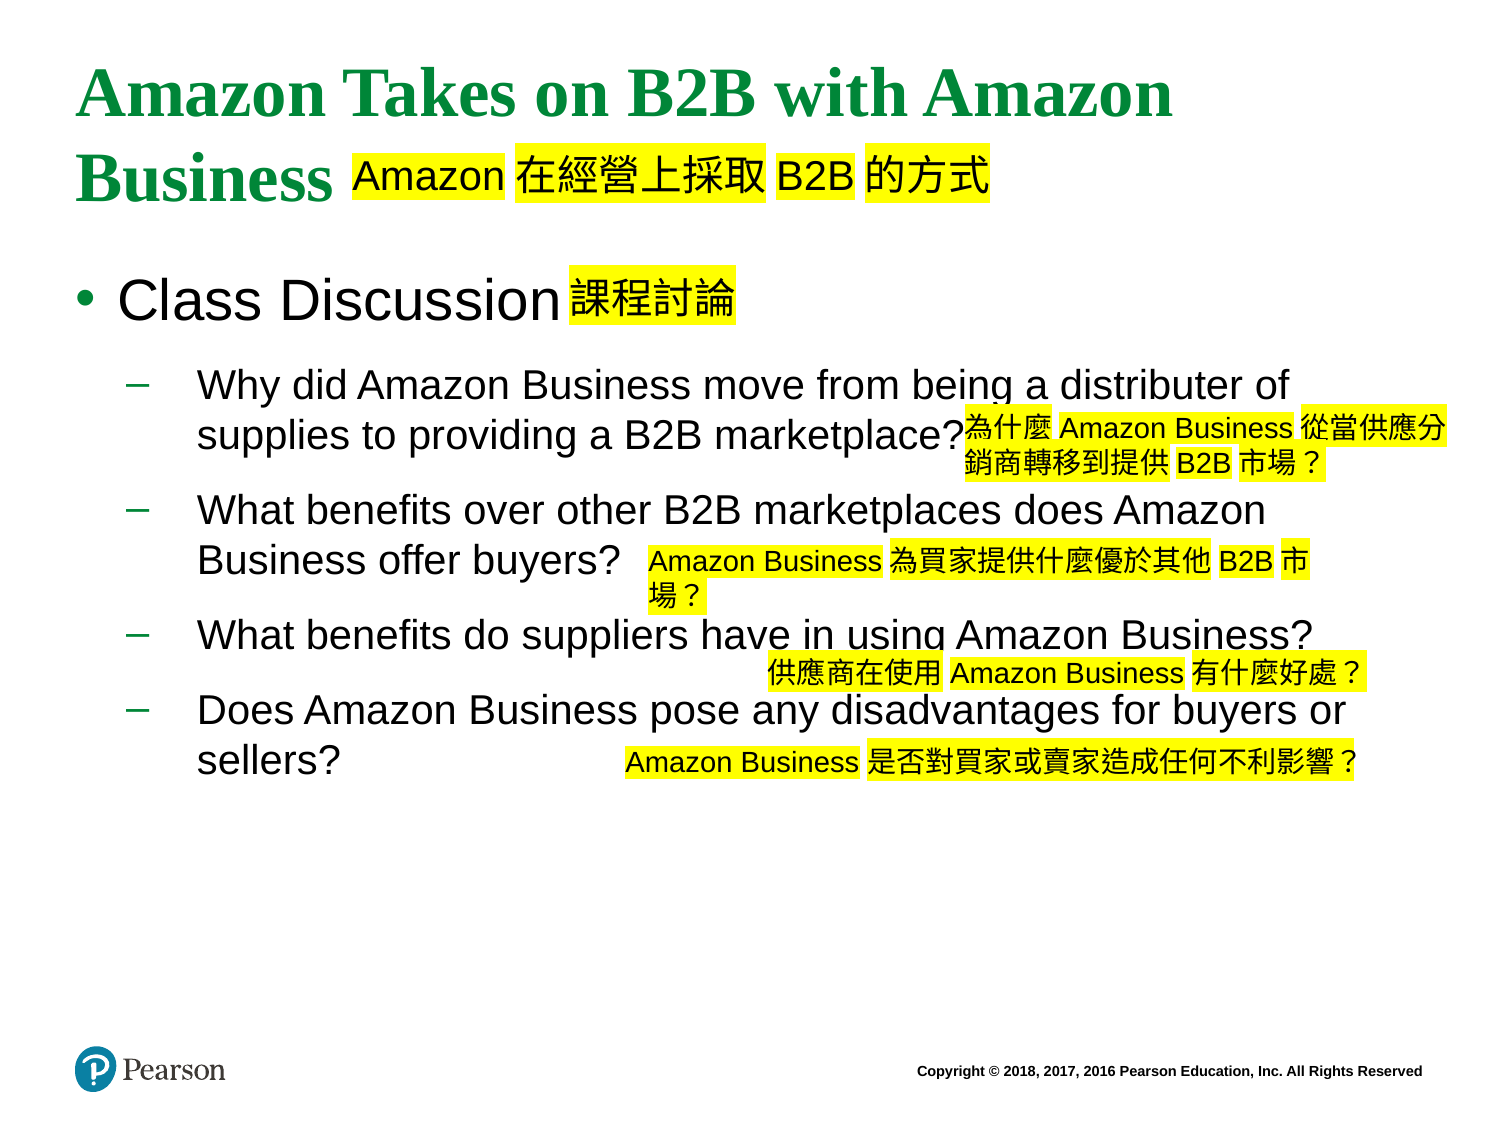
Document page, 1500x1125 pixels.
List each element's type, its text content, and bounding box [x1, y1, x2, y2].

text_box Amazon Business為買家提供什麼優於其他B2B市場？ [633, 534, 1346, 620]
text_box 供應商在使用Amazon Business有什麼好處？ [753, 647, 1425, 697]
text_box 為什麼Amazon Business從當供應分銷商轉移到提供B2B市場？ [949, 401, 1475, 487]
title Amazon Takes on B2B with Amazon Business [75, 35, 1425, 216]
text_box Amazon在經營上採取B2B的方式 [337, 141, 1005, 207]
text_box 課程討論 [554, 263, 752, 329]
text_box Amazon Business是否對買家或賣家造成任何不利影響？ [610, 735, 1369, 786]
list Class Discussion Why did Amazon Business move from being a distributer of supplies to providing a B2B marketplace? What benefits over other B2B marketplaces does Amazon Business offer buyers? What benefits do suppliers have in using Amazon Business? Does Amazon Business pose any disadvantages for buyers or sellers? [75, 262, 1425, 1005]
